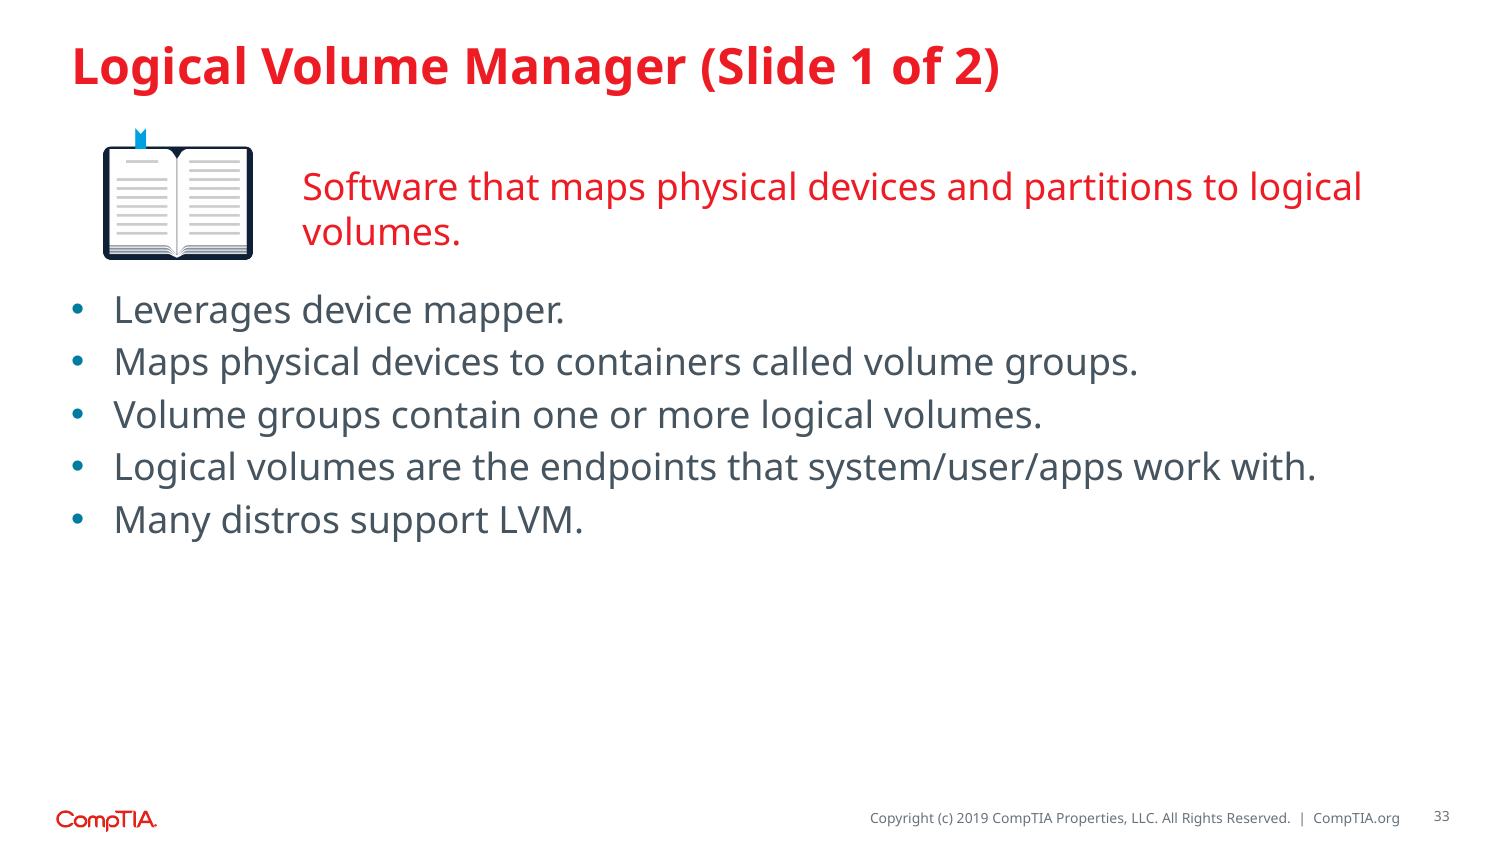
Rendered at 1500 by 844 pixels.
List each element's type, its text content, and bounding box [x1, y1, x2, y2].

title Logical Volume Manager (Slide 1 of 2) [56, 12, 1444, 117]
list Software that maps physical devices and partitions to logical volumes. [287, 155, 1445, 249]
list Leverages device mapper. Maps physical devices to containers called volume groups. Volume groups contain one or more logical volumes. Logical volumes are the endpoints that system/user/apps work with. Many distros support LVM. [56, 278, 1444, 764]
slide_number 33 [1407, 800, 1450, 835]
picture [103, 128, 253, 260]
